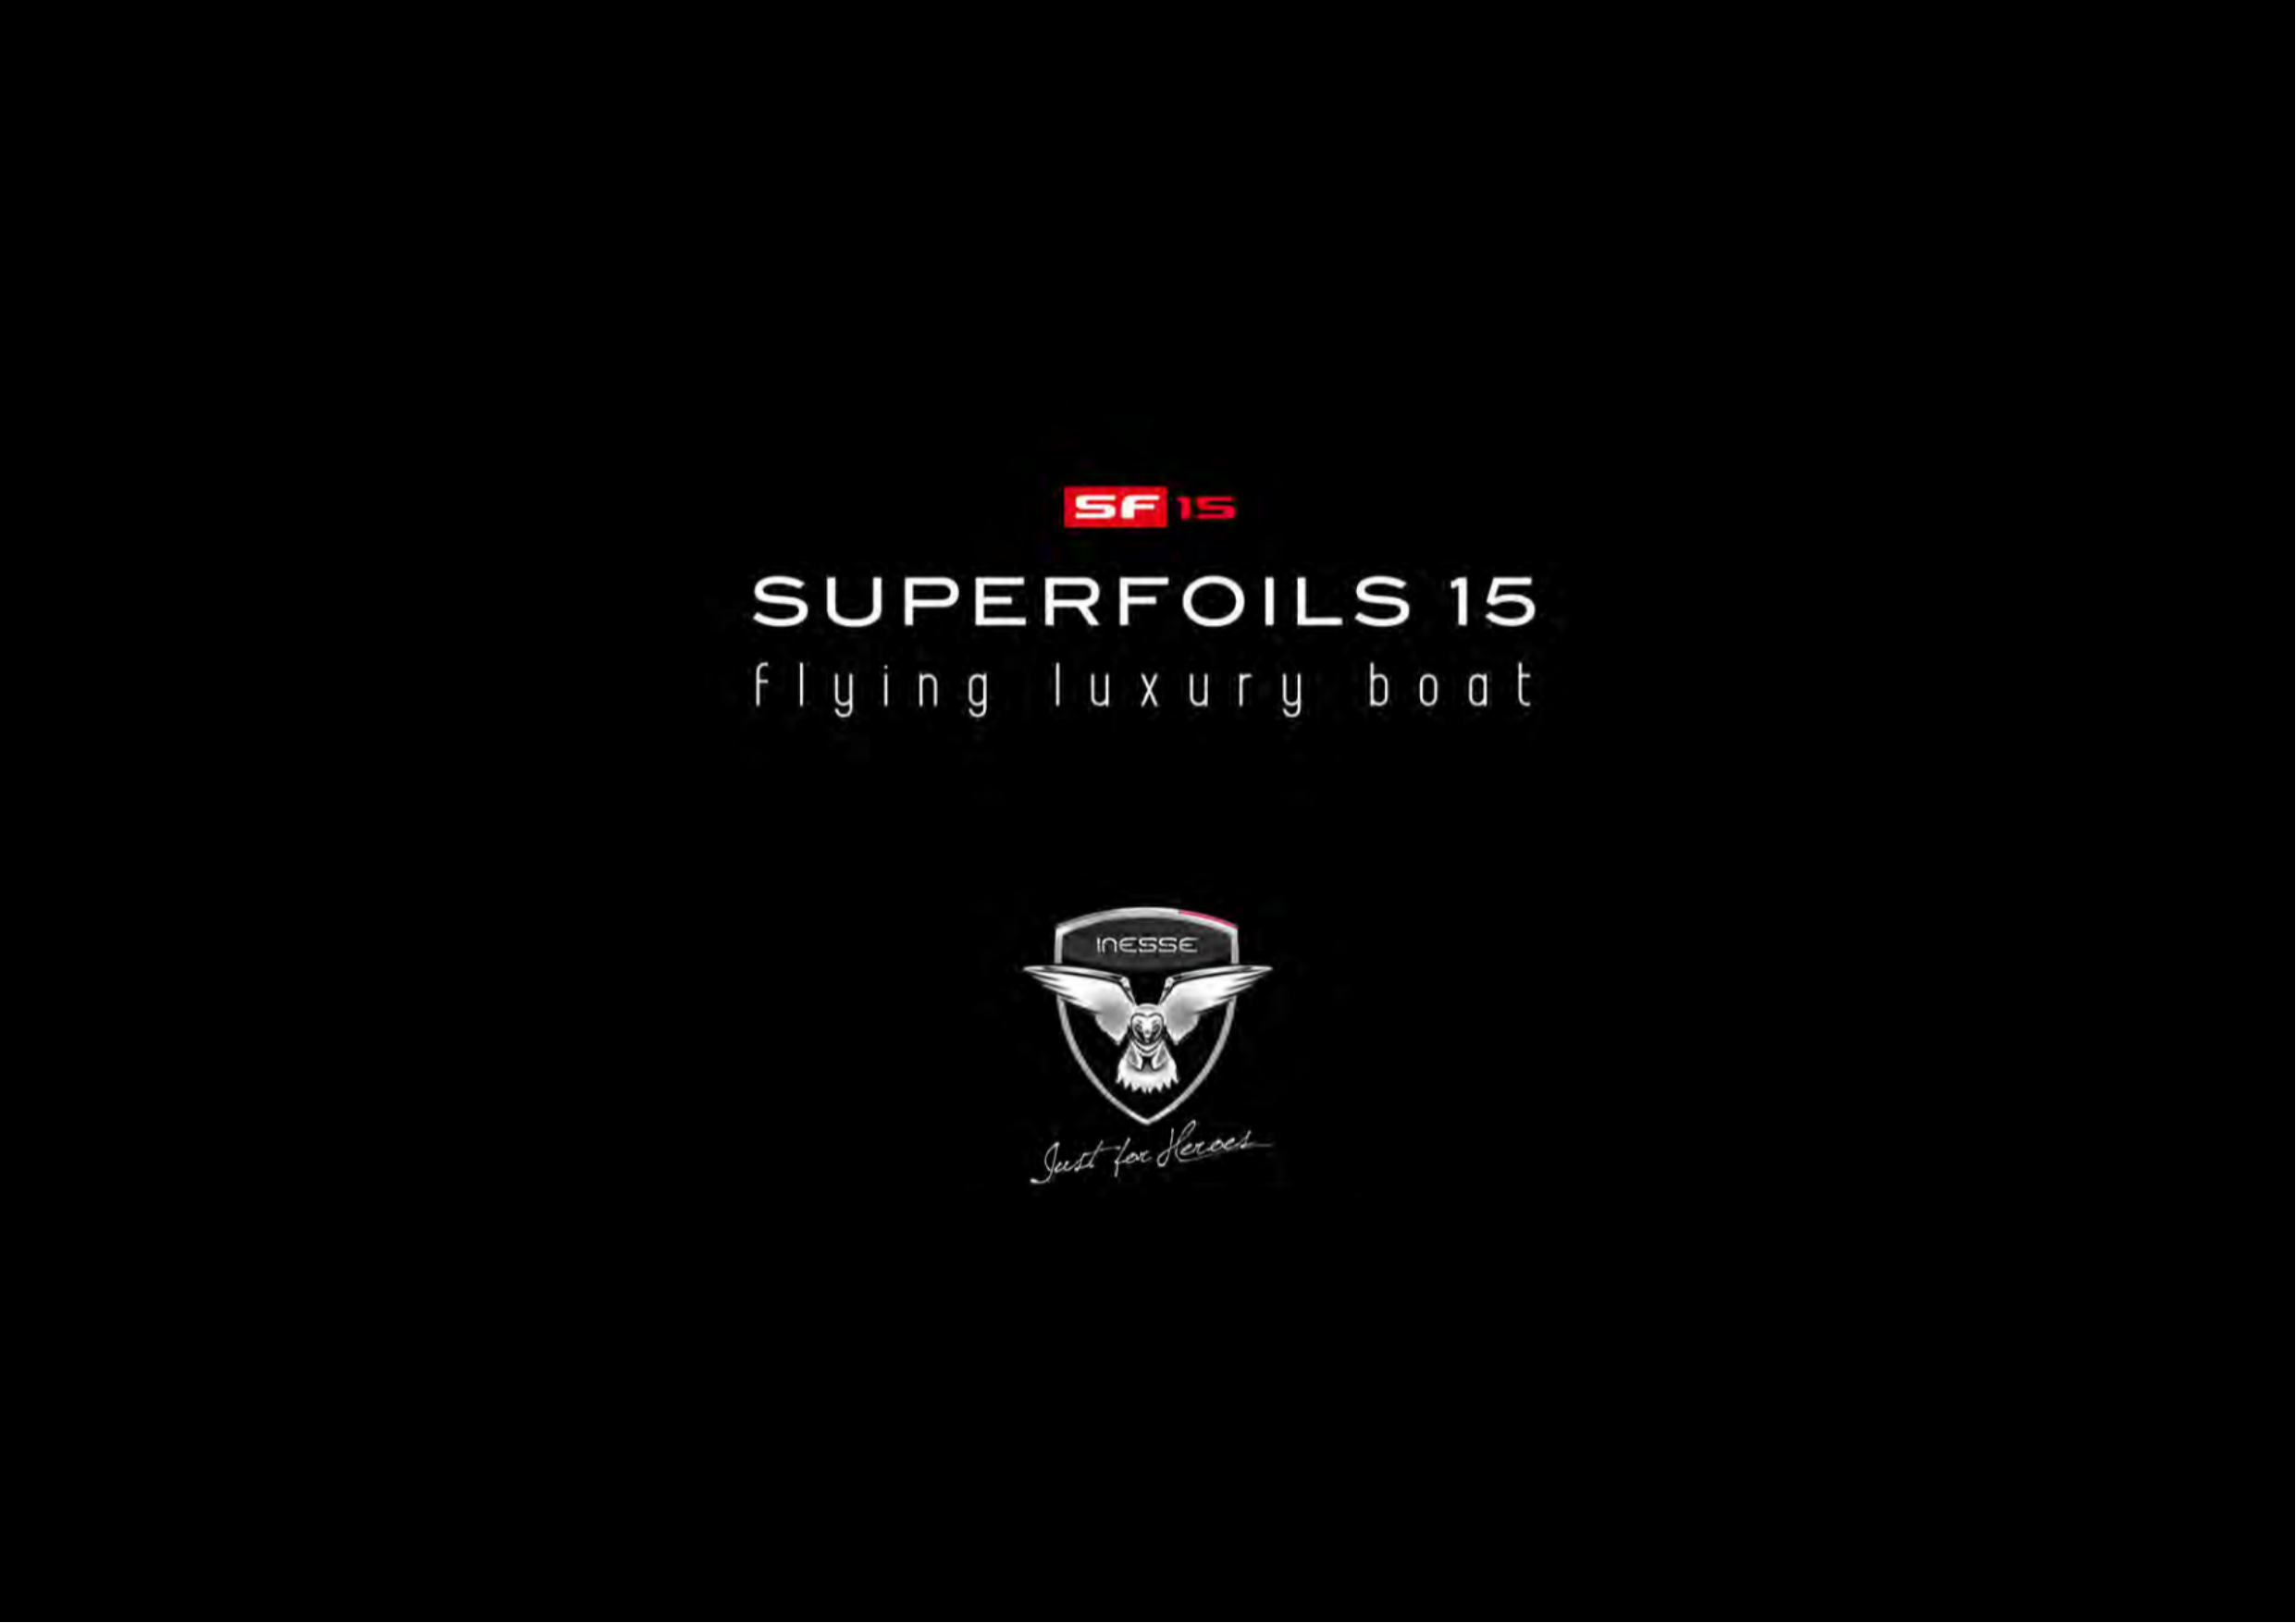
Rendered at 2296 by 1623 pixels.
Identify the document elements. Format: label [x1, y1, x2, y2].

picture [703, 380, 1592, 1197]
